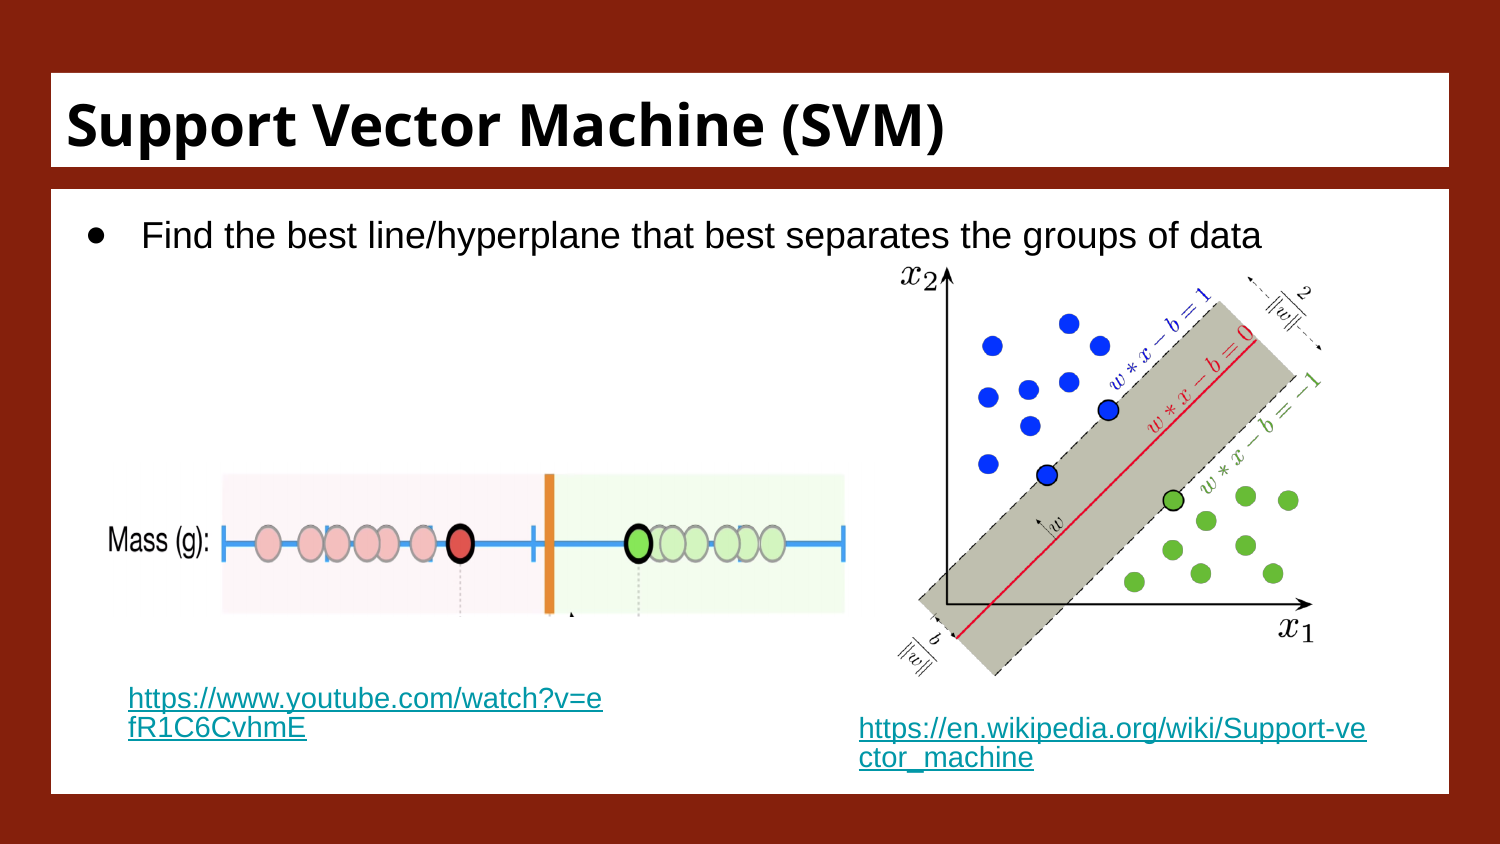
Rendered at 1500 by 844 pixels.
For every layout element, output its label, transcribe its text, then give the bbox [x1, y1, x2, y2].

picture [894, 263, 1323, 679]
text_box https://en.wikipedia.org/wiki/Support-vector_machine [843, 701, 1387, 752]
list Find the best line/hyperplane that best separates the groups of data [51, 189, 1449, 794]
title Support Vector Machine (SVM) [51, 72, 1449, 167]
text_box https://www.youtube.com/watch?v=efR1C6CvhmE [113, 671, 619, 722]
picture [100, 462, 876, 617]
